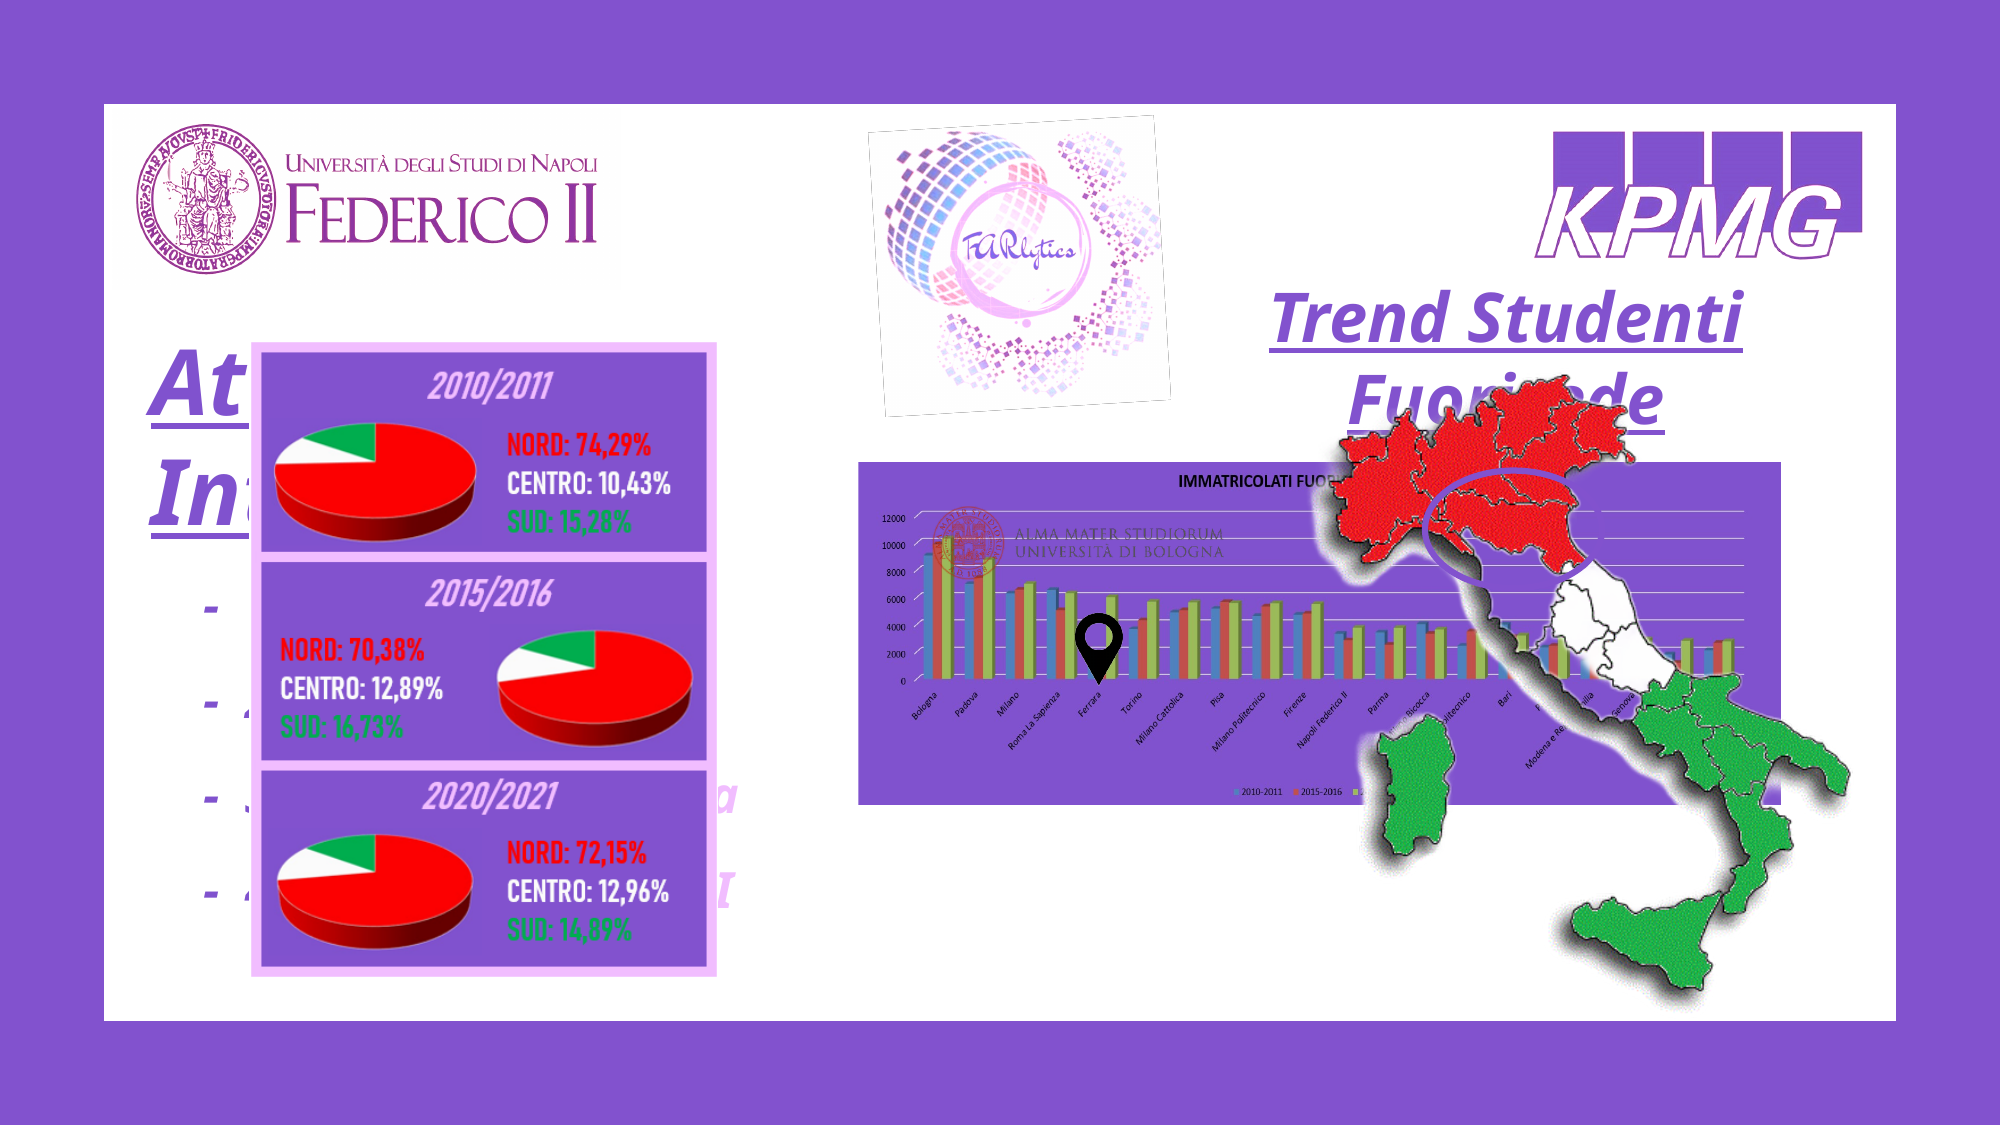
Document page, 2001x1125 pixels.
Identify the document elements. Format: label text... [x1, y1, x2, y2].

text_box Atenei di Interesse : - 1 Bologna - 2 Milano - 3 Roma La Sapienza - 4 Napoli Federico II [136, 316, 778, 962]
text_box Trend Studenti Fuorisede [1170, 266, 1842, 446]
picture [249, 340, 718, 978]
picture [858, 366, 1864, 1025]
picture [869, 115, 1170, 417]
text_box [0, 0, 2000, 1125]
picture [112, 108, 621, 290]
picture [1522, 123, 1876, 267]
